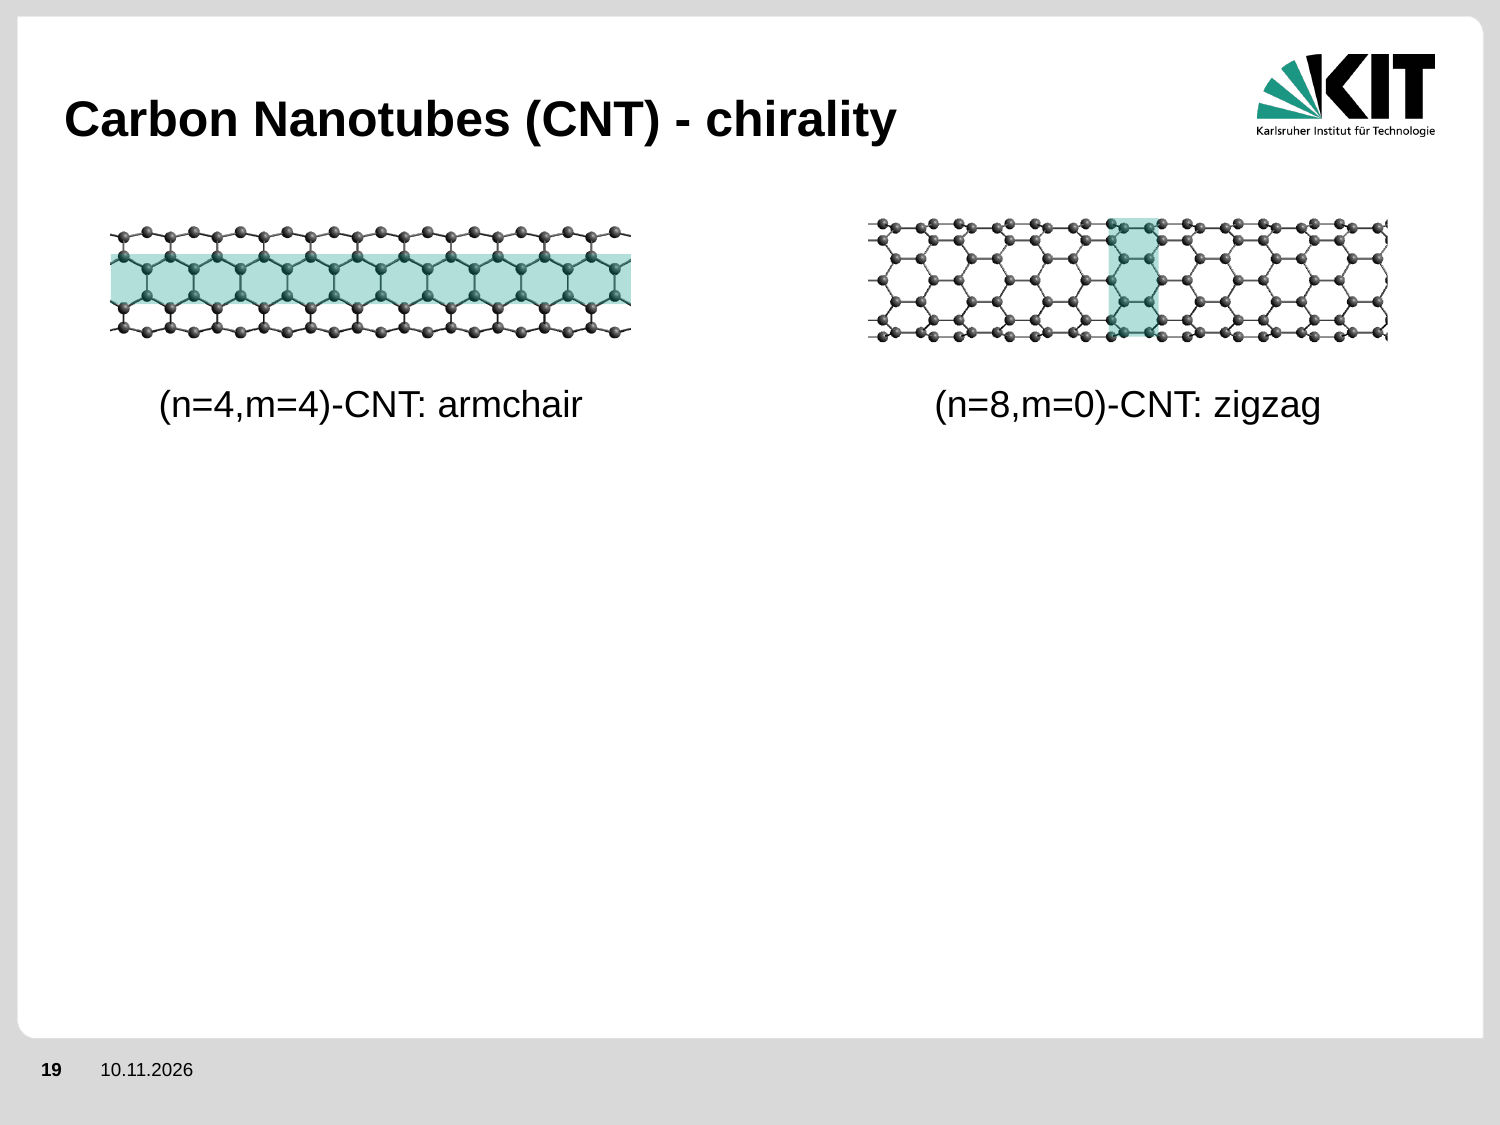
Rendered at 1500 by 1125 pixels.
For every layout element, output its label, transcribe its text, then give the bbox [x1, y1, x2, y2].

text_box (n=8,m=0)-CNT: zigzag [919, 372, 1337, 432]
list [110, 216, 632, 347]
picture [0, 0, 1500, 1125]
title Carbon Nanotubes (CNT) - chirality [64, 54, 1198, 147]
text_box (n=4,m=4)-CNT: armchair [143, 372, 599, 432]
